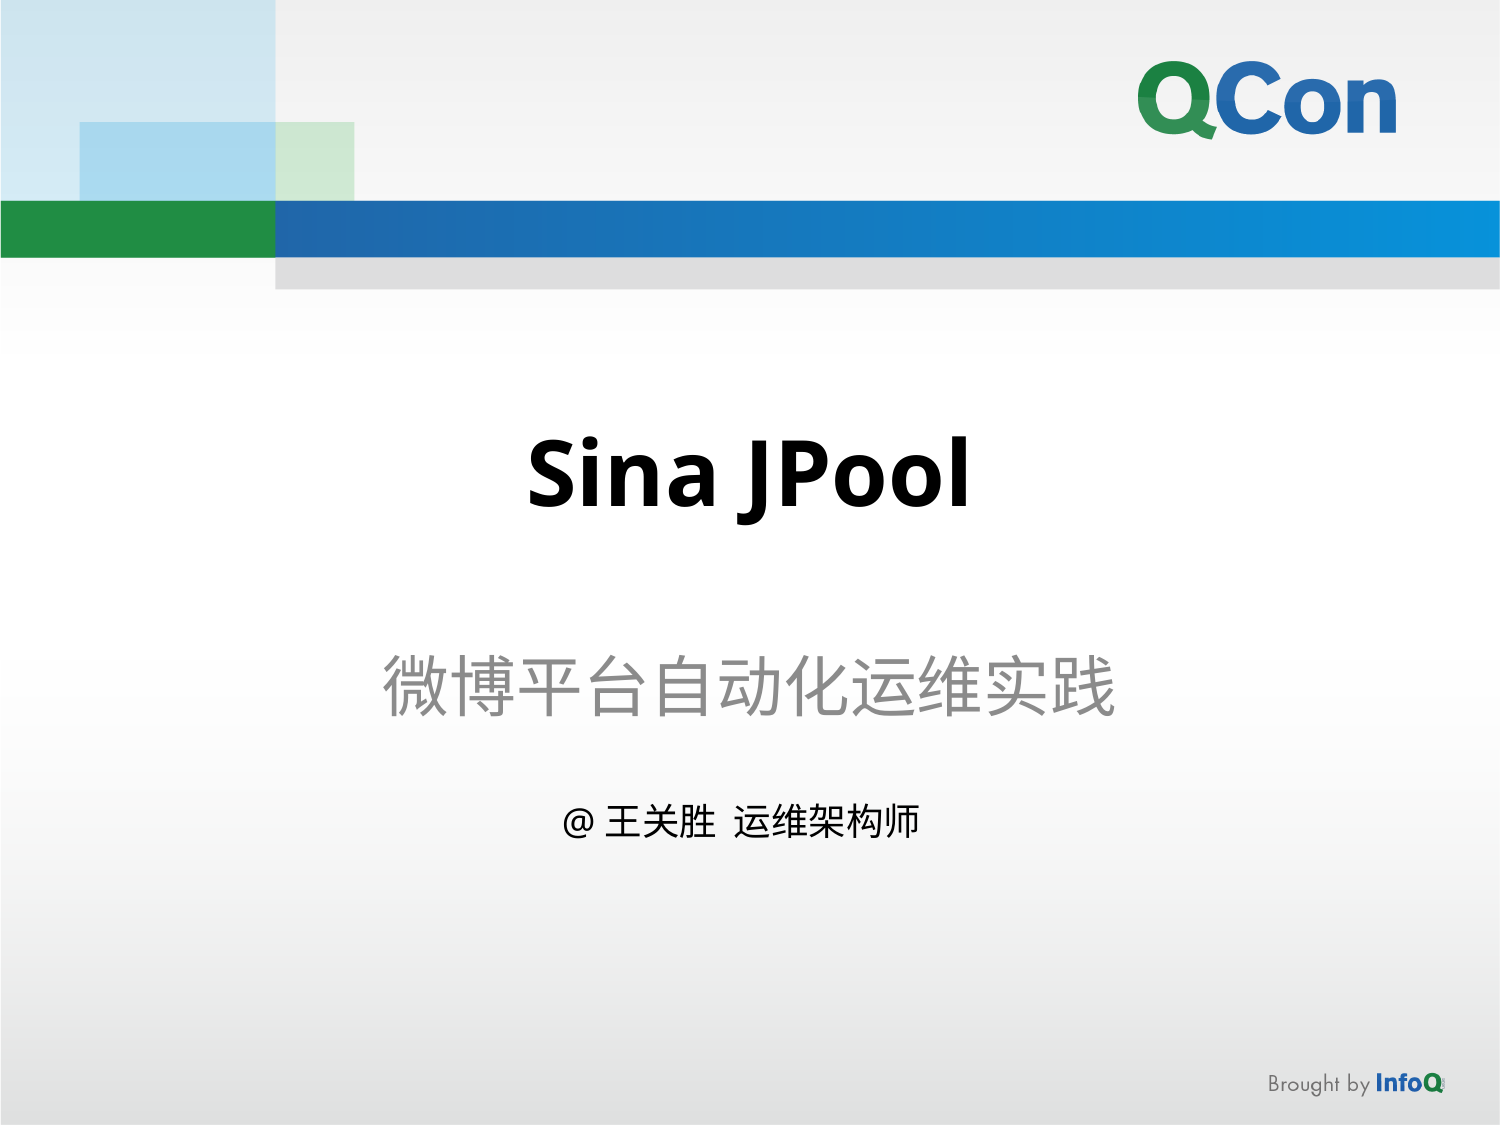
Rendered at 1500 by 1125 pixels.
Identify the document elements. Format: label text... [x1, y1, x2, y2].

picture [0, 0, 1500, 1125]
title Sina JPool [112, 349, 1388, 591]
text_box @王关胜 运维架构师 [547, 791, 950, 851]
subtitle 微博平台自动化运维实践 [225, 637, 1275, 925]
